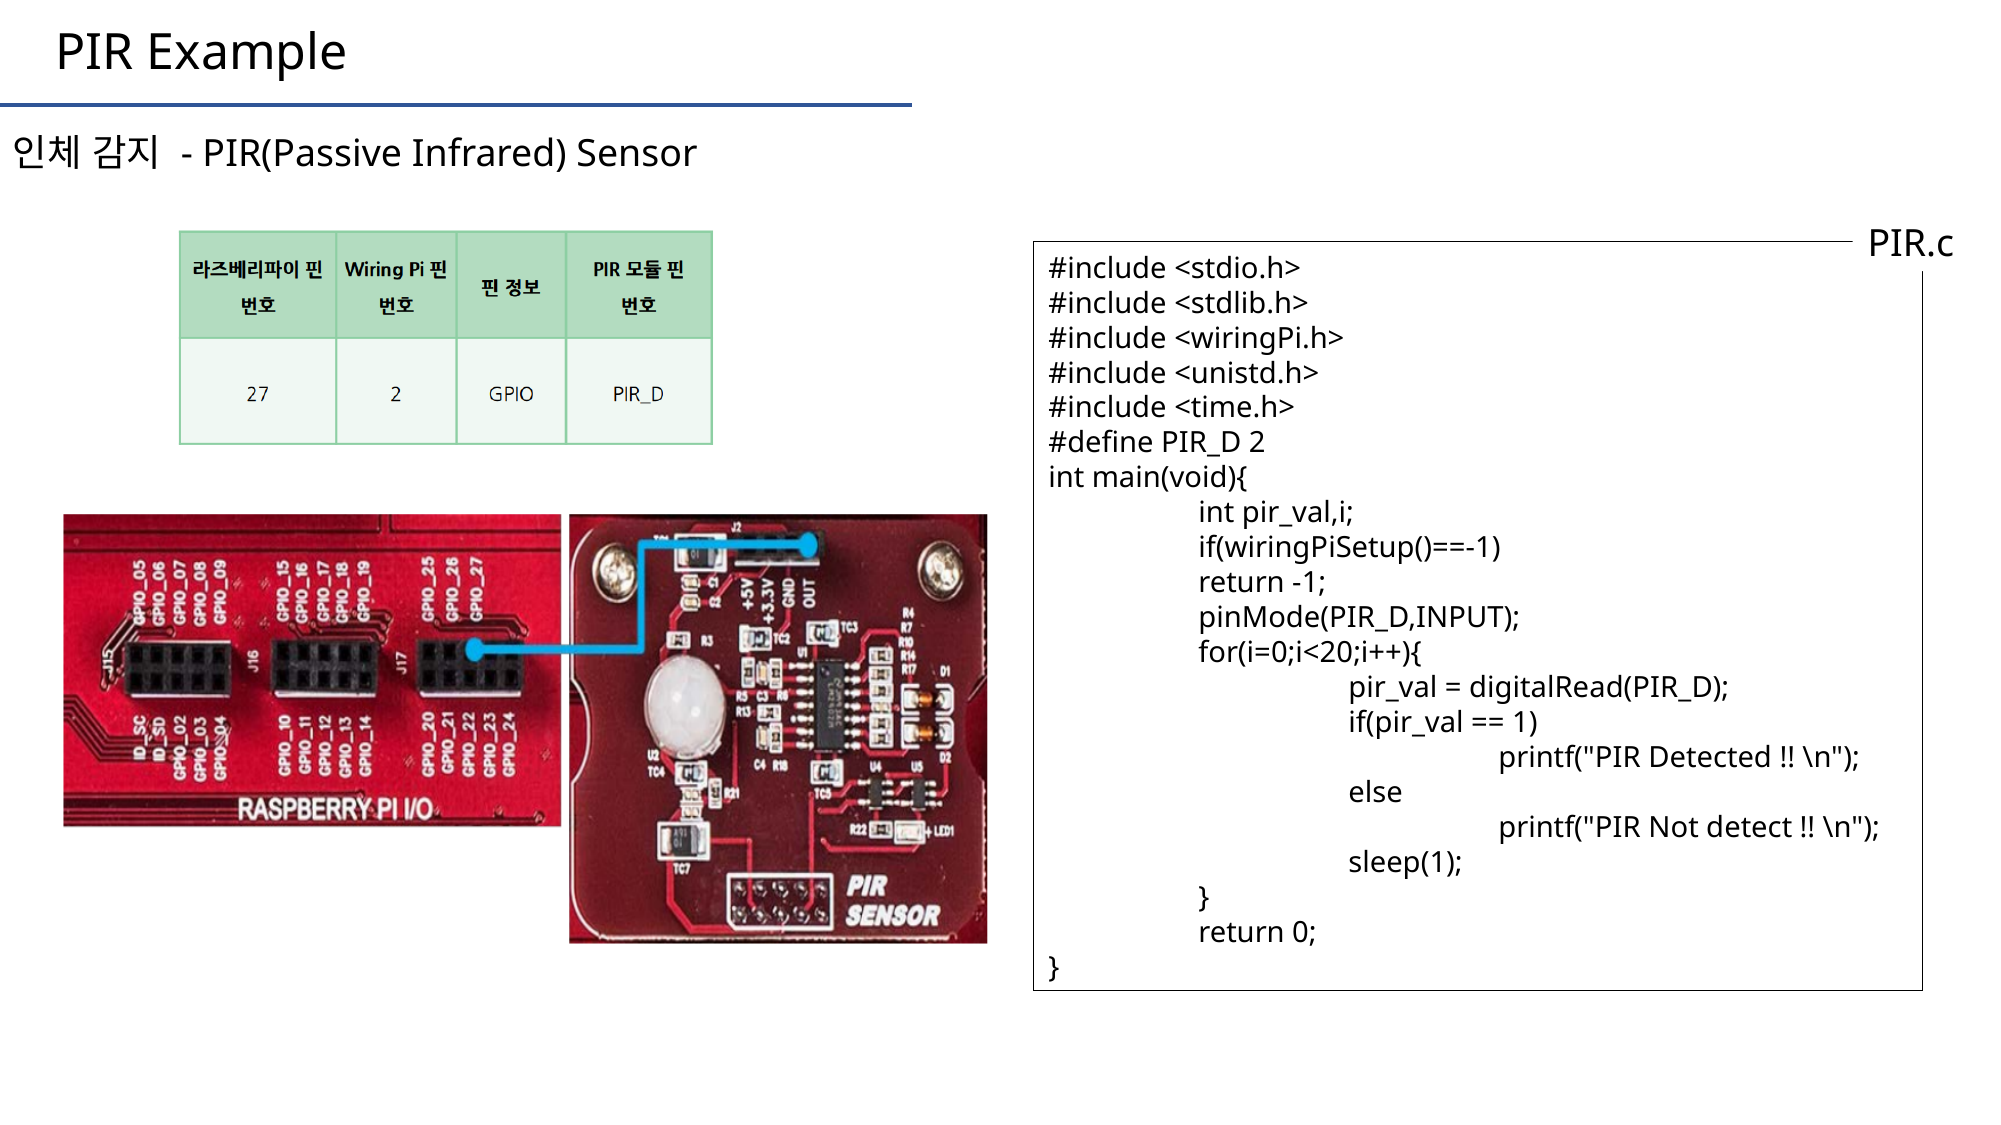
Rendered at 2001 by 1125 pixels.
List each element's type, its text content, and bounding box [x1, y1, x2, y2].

text_box #include <stdio.h> #include <stdlib.h> #include <wiringPi.h> #include <unistd.h> #include <time.h> #define PIR_D 2 int main(void){ int pir_val,i; if(wiringPiSetup()==-1) return -1; pinMode(PIR_D,INPUT); for(i=0;i<20;i++){ pir_val = digitalRead(PIR_D); if(pir_val == 1) printf("PIR Detected !! \n"); else printf("PIR Not detect !! \n"); sleep(1); } return 0; } [1033, 241, 1923, 991]
text_box 인체 감지 - PIR(Passive Infrared) Sensor [0, 121, 713, 182]
text_box PIR Example [40, 12, 363, 88]
text_box PIR.c [1852, 211, 1969, 272]
picture [171, 224, 720, 451]
picture [51, 504, 1001, 956]
